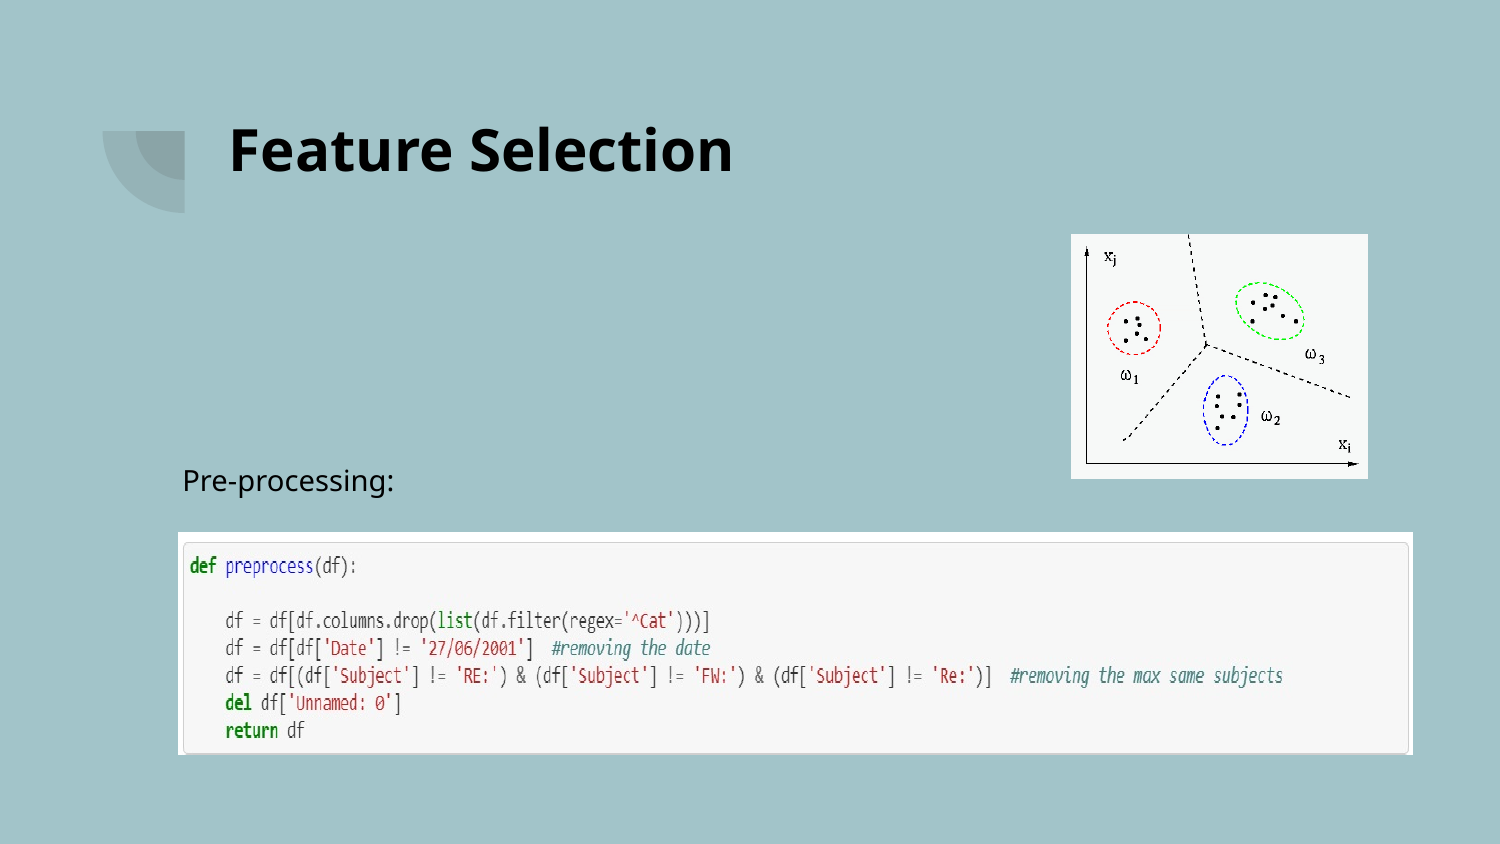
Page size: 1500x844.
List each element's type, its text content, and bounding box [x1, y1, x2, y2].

picture [1070, 234, 1368, 479]
picture [177, 531, 1414, 755]
text_box Pre-processing: [167, 447, 575, 504]
title Feature Selection [213, 98, 1368, 263]
